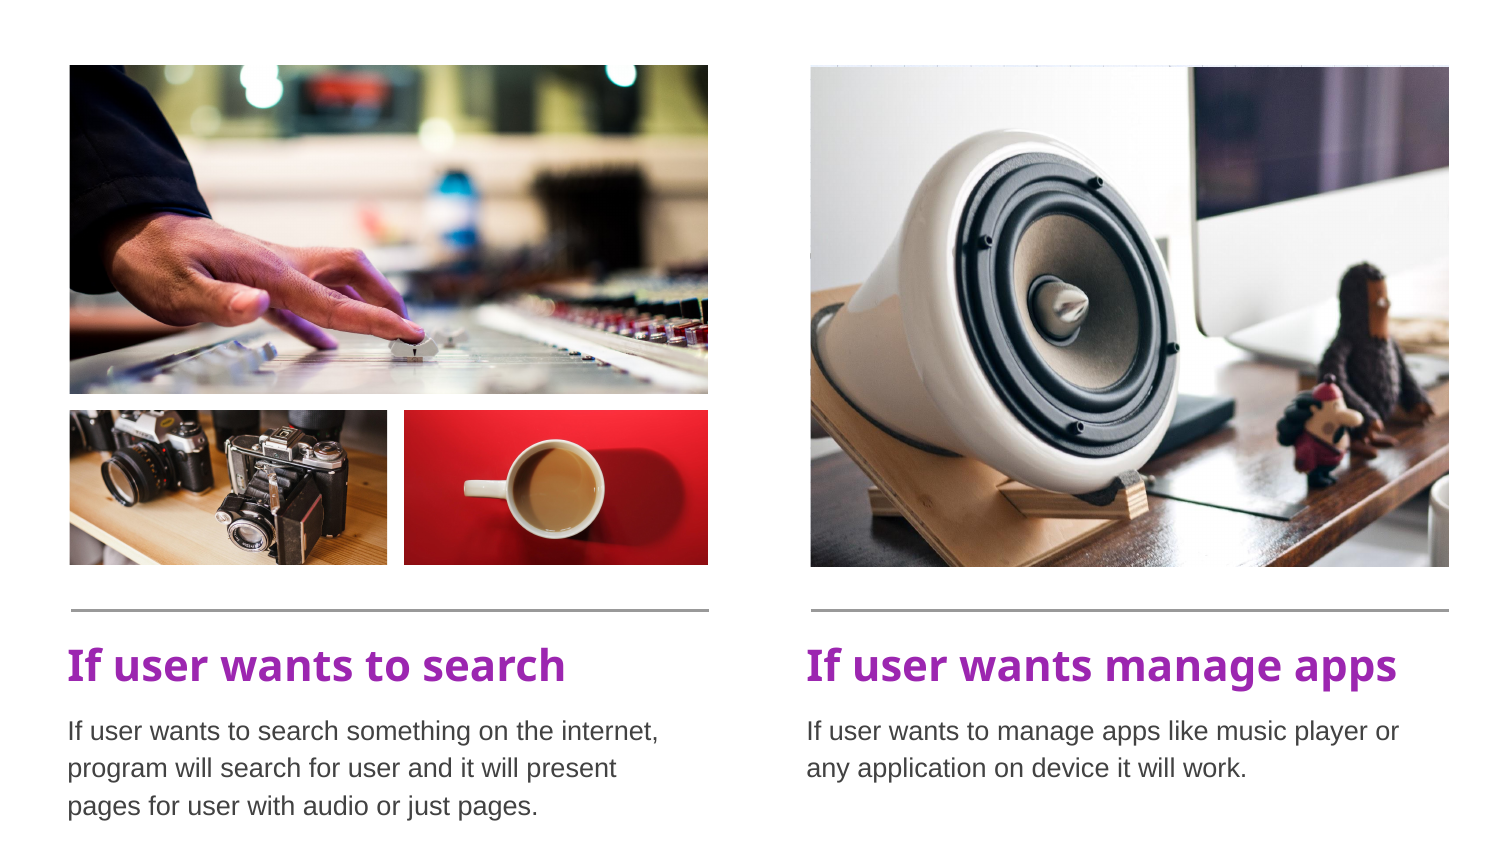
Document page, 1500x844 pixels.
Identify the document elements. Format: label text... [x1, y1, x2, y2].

picture [810, 65, 1450, 568]
picture [403, 409, 709, 566]
picture [69, 409, 388, 566]
list If user wants to search [52, 618, 709, 693]
list If user wants to search something on the internet, program will search for user and it will present pages for user with audio or just pages. [52, 693, 709, 799]
picture [69, 64, 709, 394]
list If user wants to manage apps like music player or any application on device it will work. [791, 693, 1448, 799]
list If user wants manage apps [791, 618, 1448, 693]
